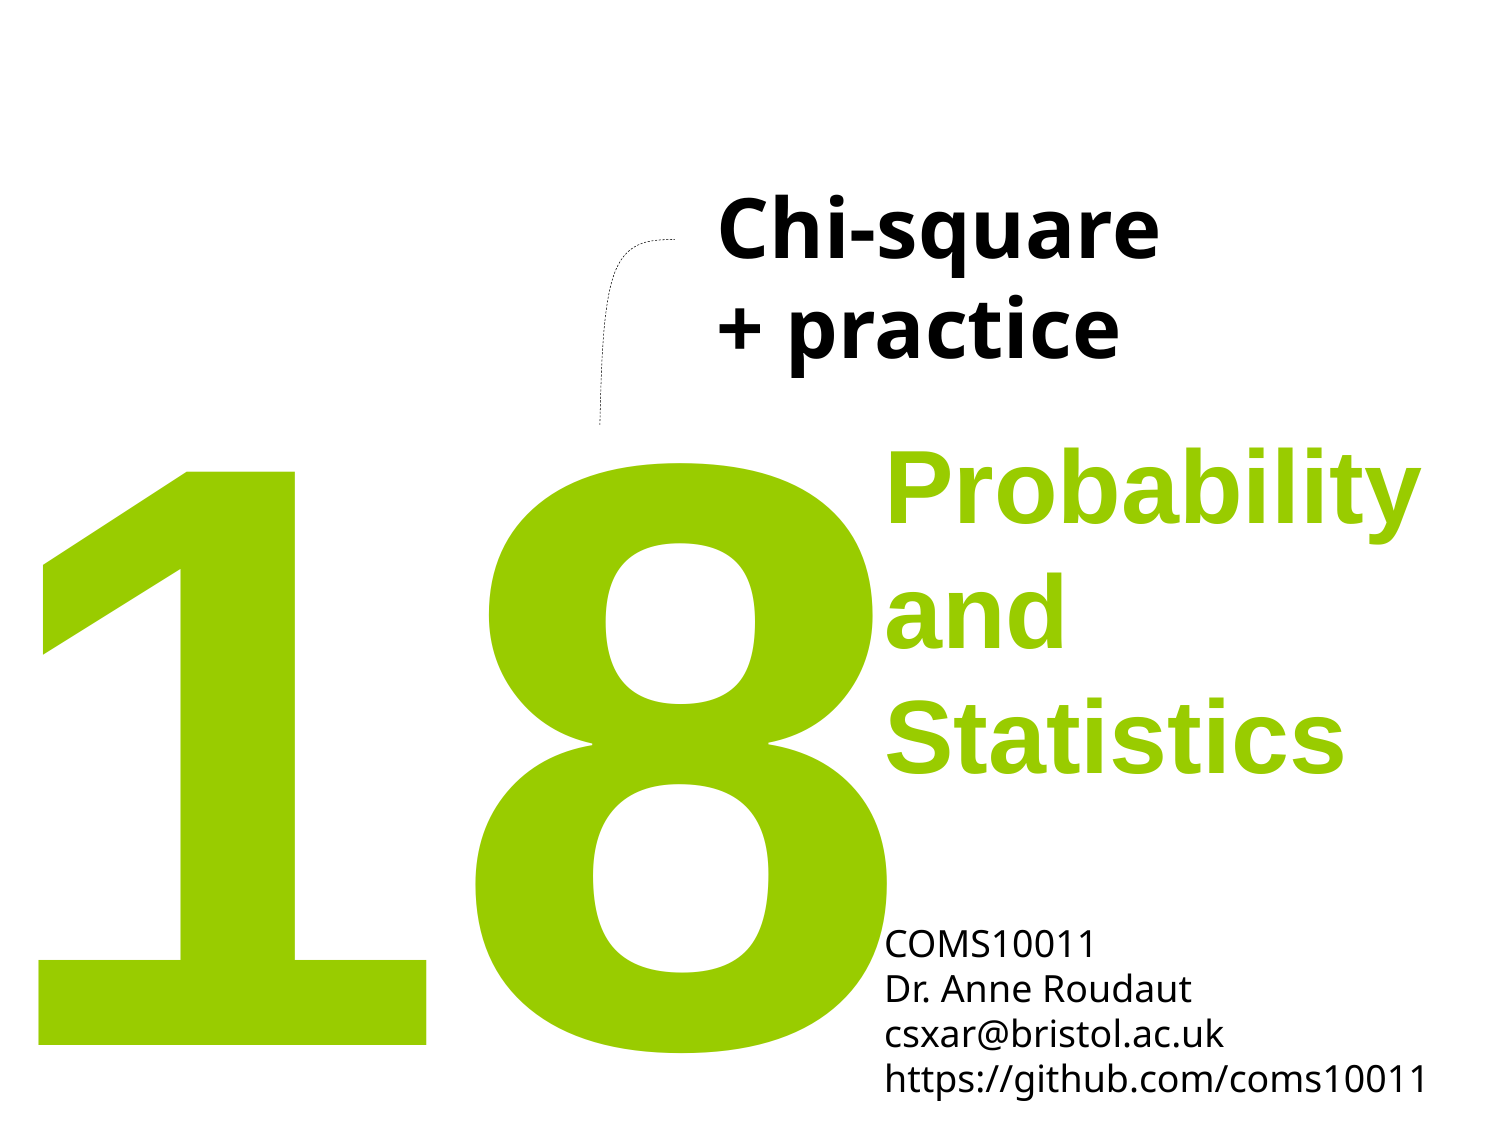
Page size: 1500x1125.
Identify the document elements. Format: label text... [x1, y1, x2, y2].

text_box 18 [0, 205, 1200, 1125]
text_box [599, 239, 675, 425]
text_box Chi-square + practice [710, 174, 1500, 251]
text_box Probability and Statistics COMS10011 Dr. Anne Roudaut csxar@bristol.ac.uk https://github.com/coms10011 [869, 412, 1445, 1107]
